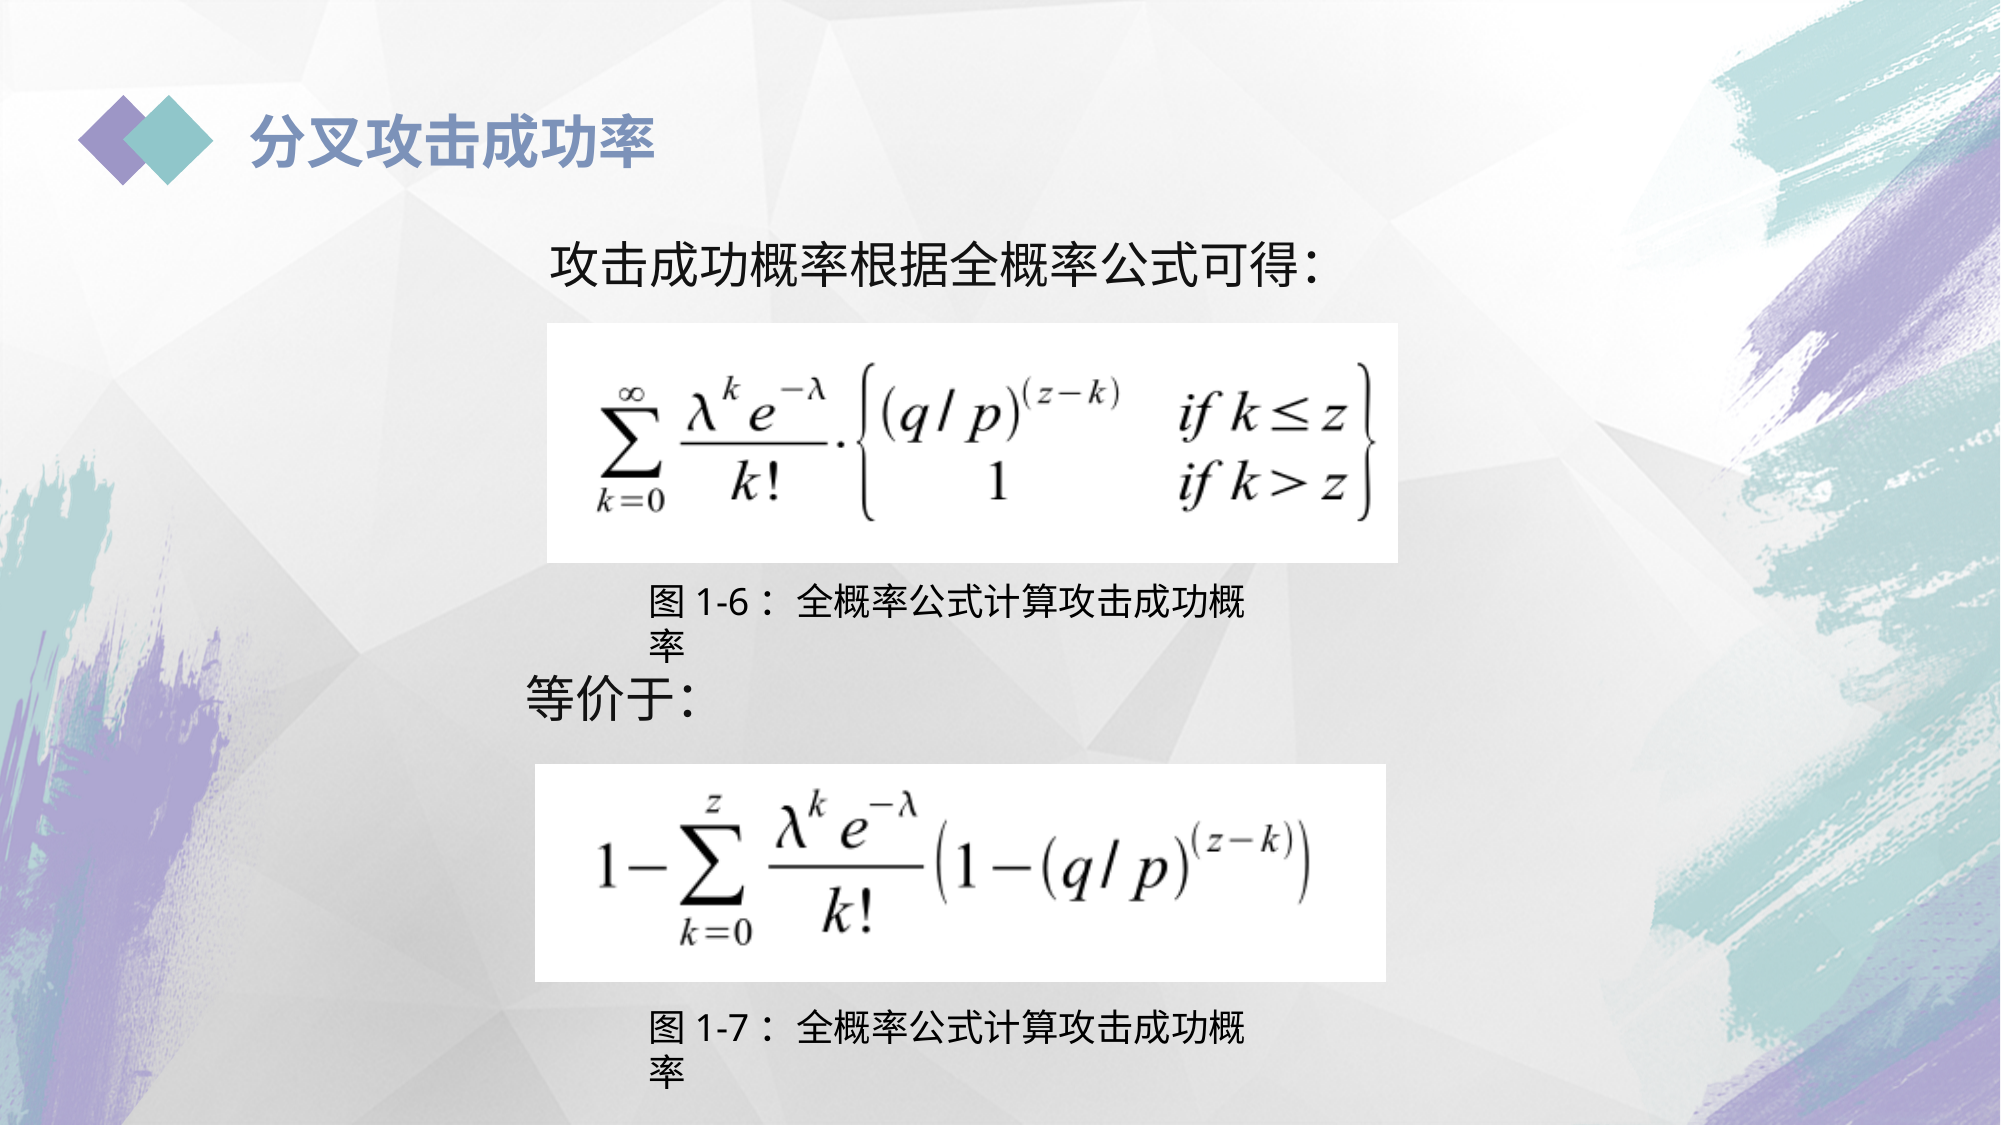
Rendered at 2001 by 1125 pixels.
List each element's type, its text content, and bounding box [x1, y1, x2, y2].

text_box 图1-6：全概率公式计算攻击成功概率 [633, 570, 1287, 660]
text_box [91, 98, 697, 255]
text_box 等价于： [510, 660, 1517, 735]
text_box 攻击成功概率根据全概率公式可得： [432, 226, 1439, 361]
text_box 图1-7：全概率公式计算攻击成功概率 [633, 996, 1287, 1102]
picture [0, 0, 2001, 1125]
